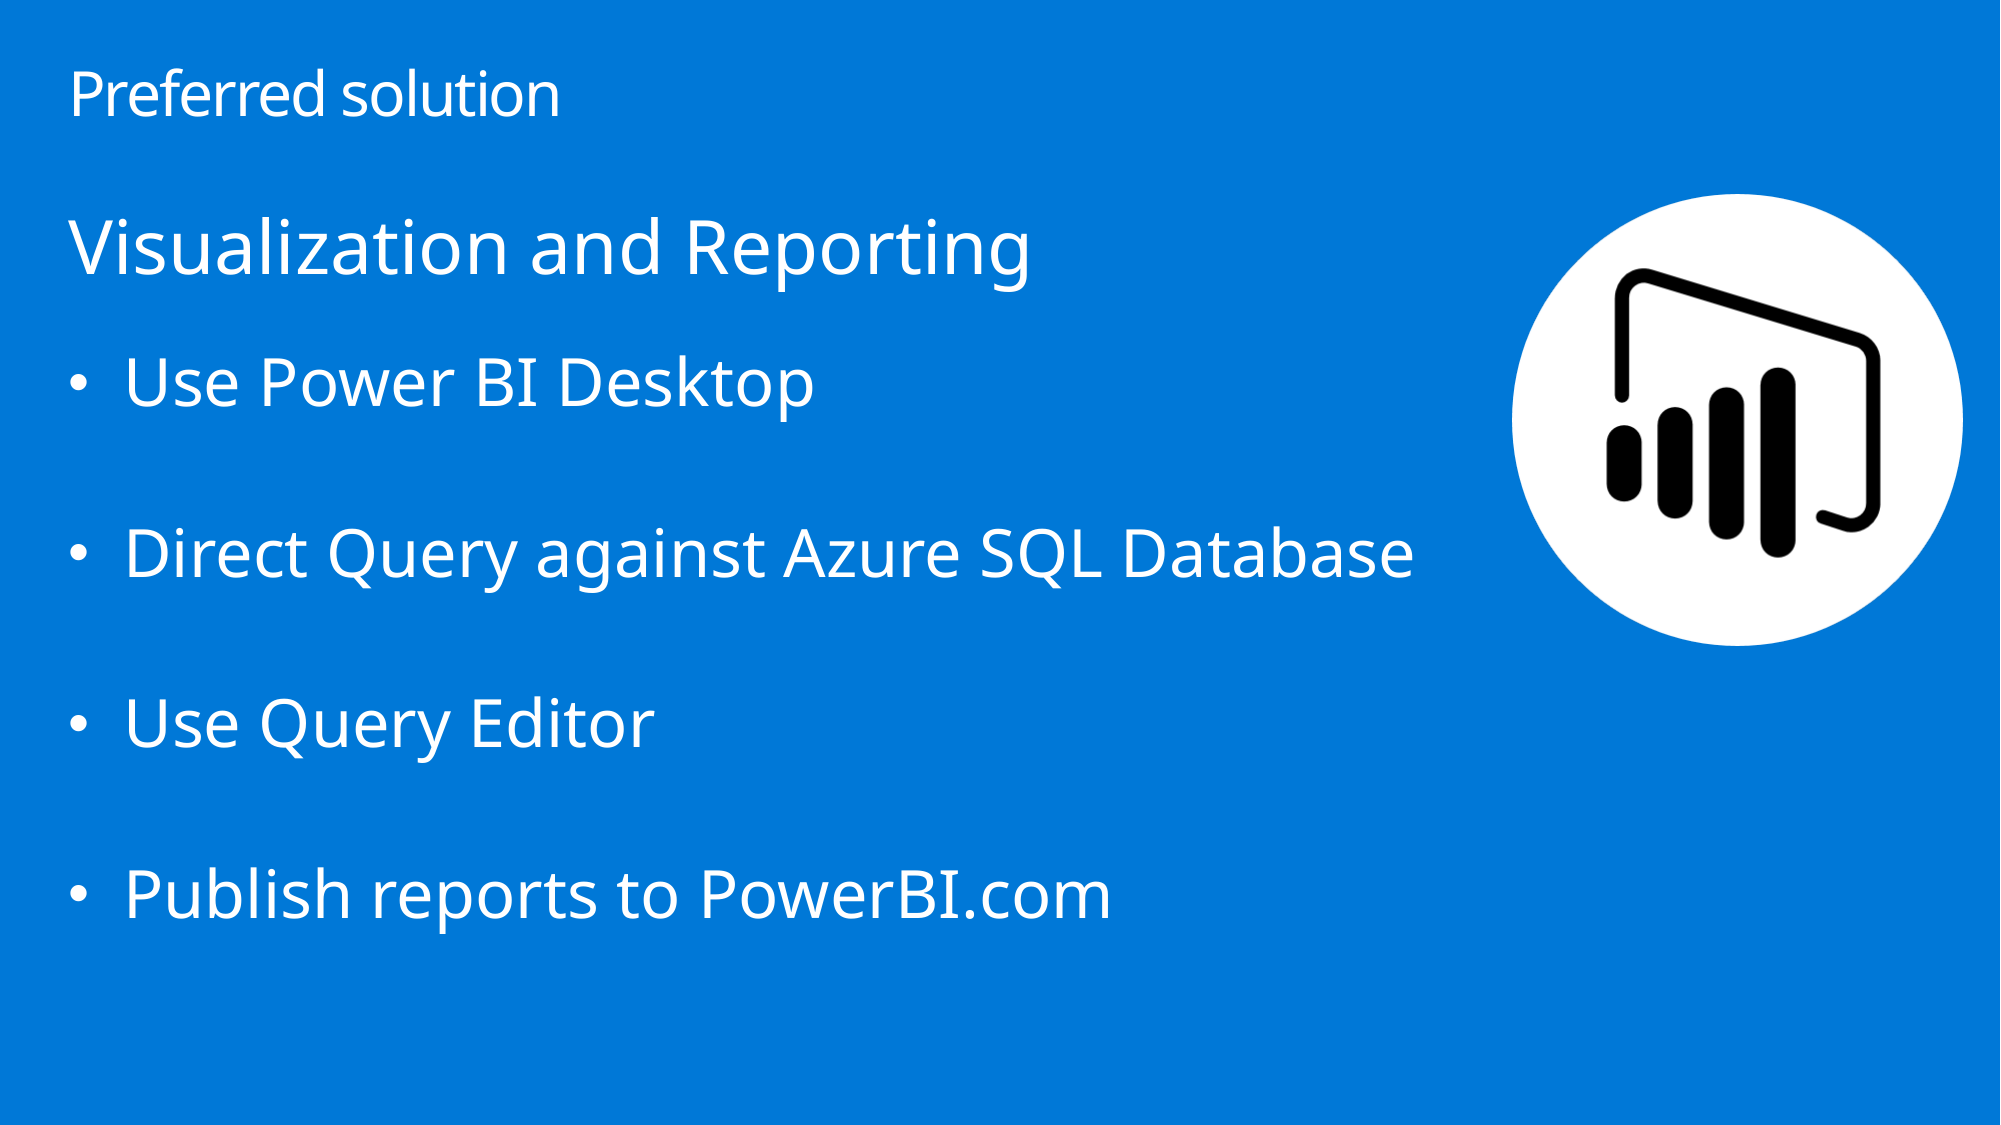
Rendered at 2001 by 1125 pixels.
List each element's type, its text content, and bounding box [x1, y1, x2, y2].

picture [1511, 194, 1963, 646]
list Visualization and Reporting Use Power BI Desktop Direct Query against Azure SQL Database Use Query Editor Publish reports to PowerBI.com [44, 195, 1621, 1091]
title Preferred solution [44, 47, 1957, 195]
